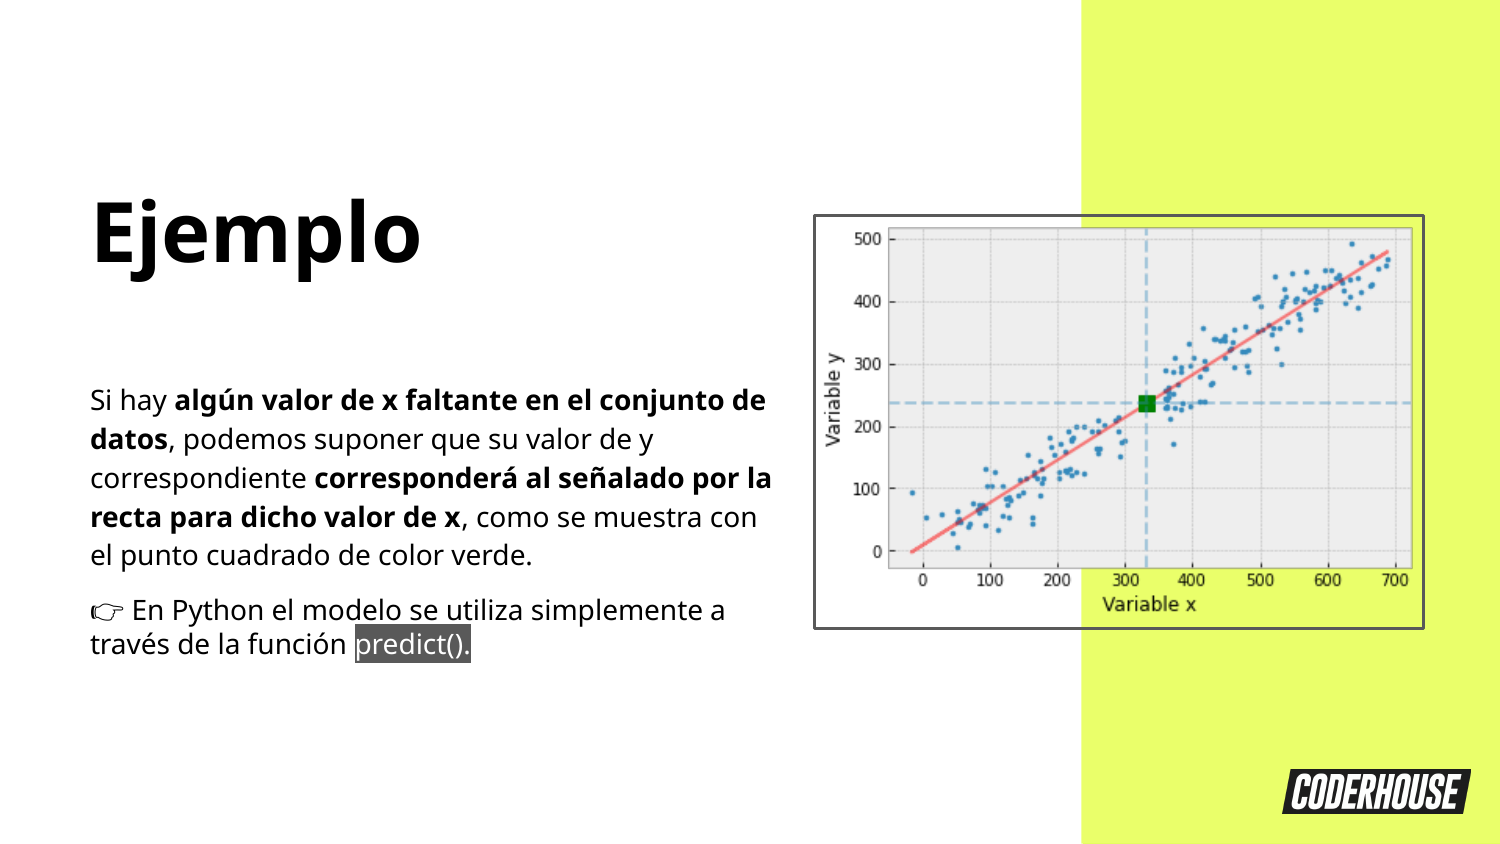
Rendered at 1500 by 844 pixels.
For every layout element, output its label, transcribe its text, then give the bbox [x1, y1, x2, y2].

picture [0, 0, 1081, 844]
text_box Ejemplo [75, 175, 851, 296]
text_box Si hay algún valor de x faltante en el conjunto de datos, podemos suponer que su valor de y correspondiente corresponderá al señalado por la recta para dicho valor de x, como se muestra con el punto cuadrado de color verde. 👉 En Python el modelo se utiliza simplemente a través de la función predict(). [75, 362, 789, 785]
picture [1281, 769, 1471, 814]
picture [815, 216, 1423, 627]
